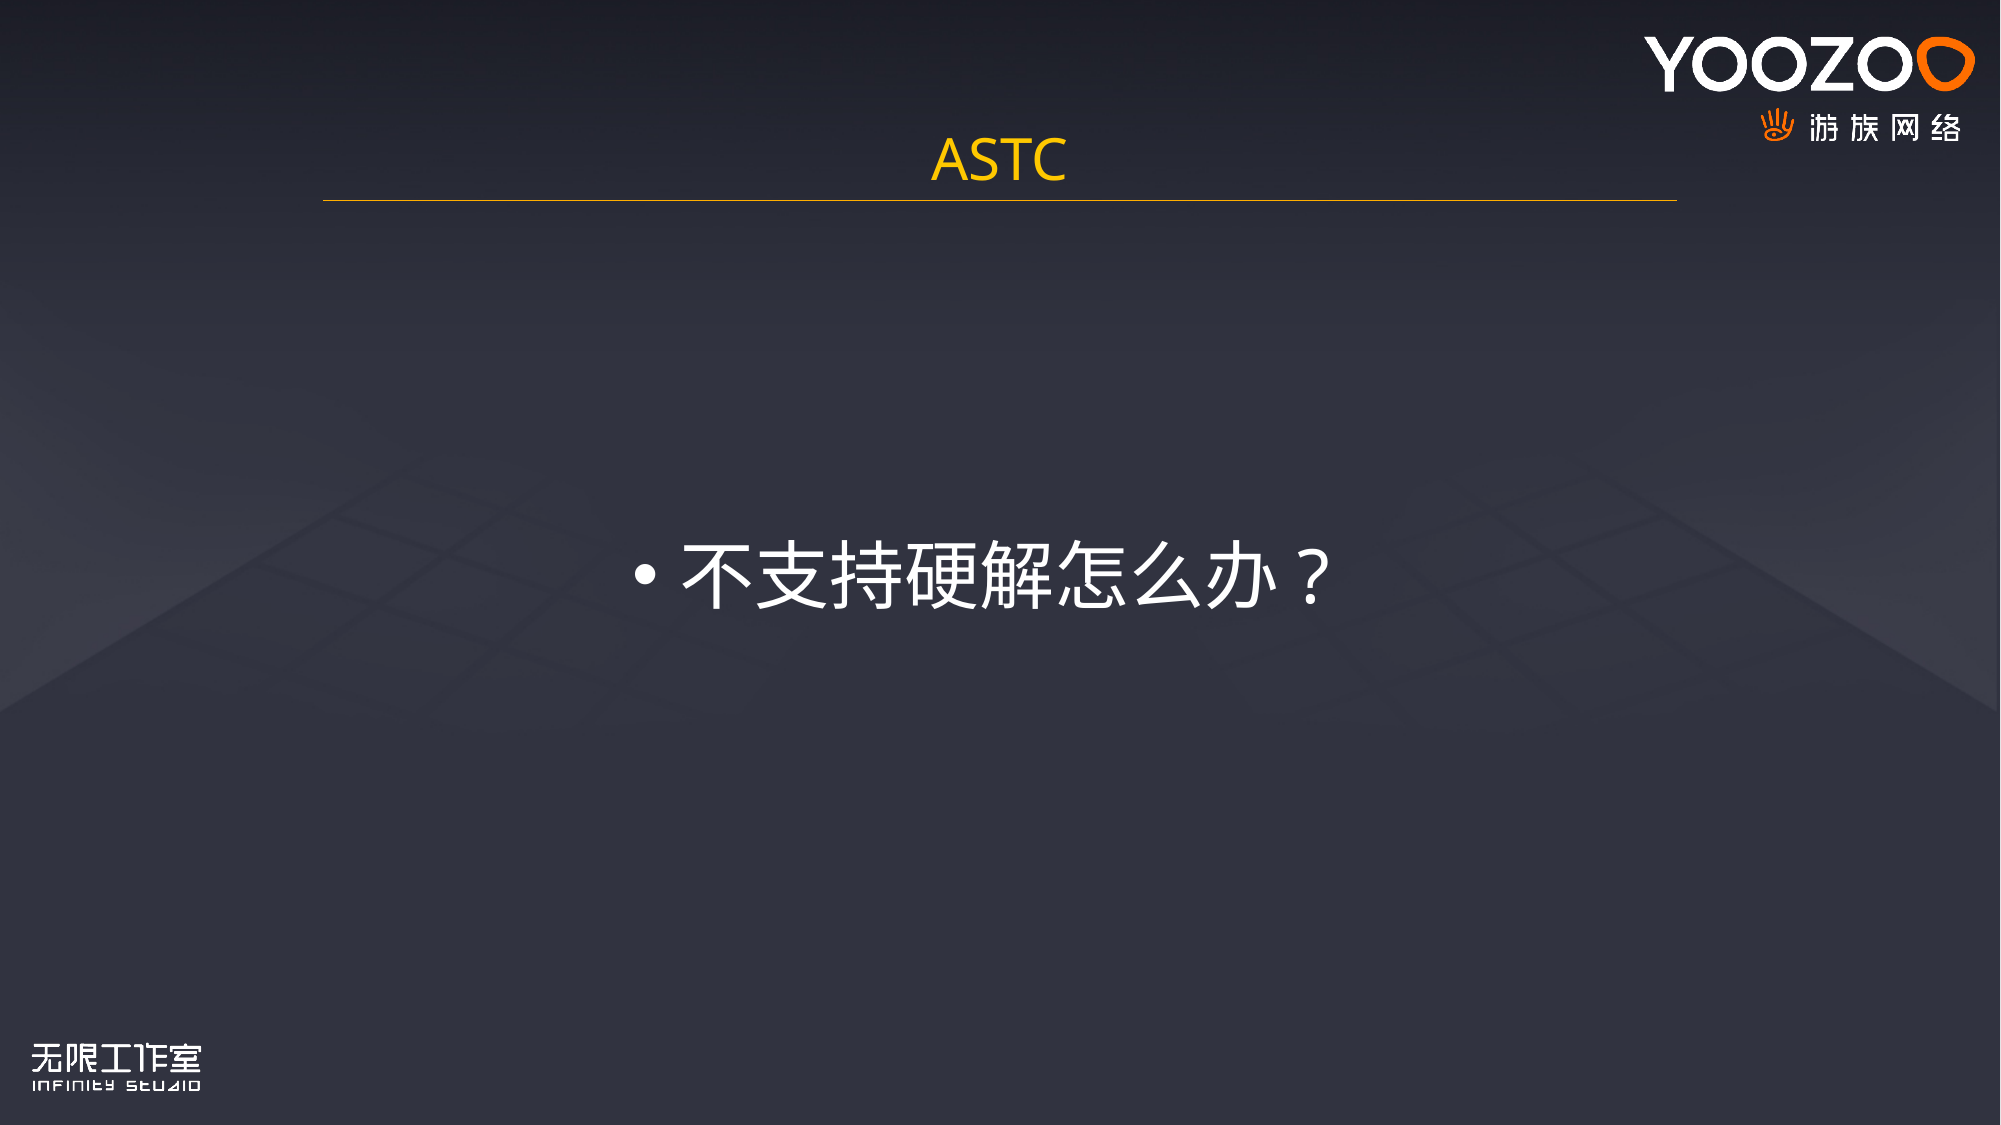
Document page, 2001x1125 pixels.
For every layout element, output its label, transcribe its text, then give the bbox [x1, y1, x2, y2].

text_box 不支持硬解怎么办? [624, 521, 1553, 626]
text_box ASTC [363, 114, 1637, 200]
picture [0, 0, 2001, 1125]
